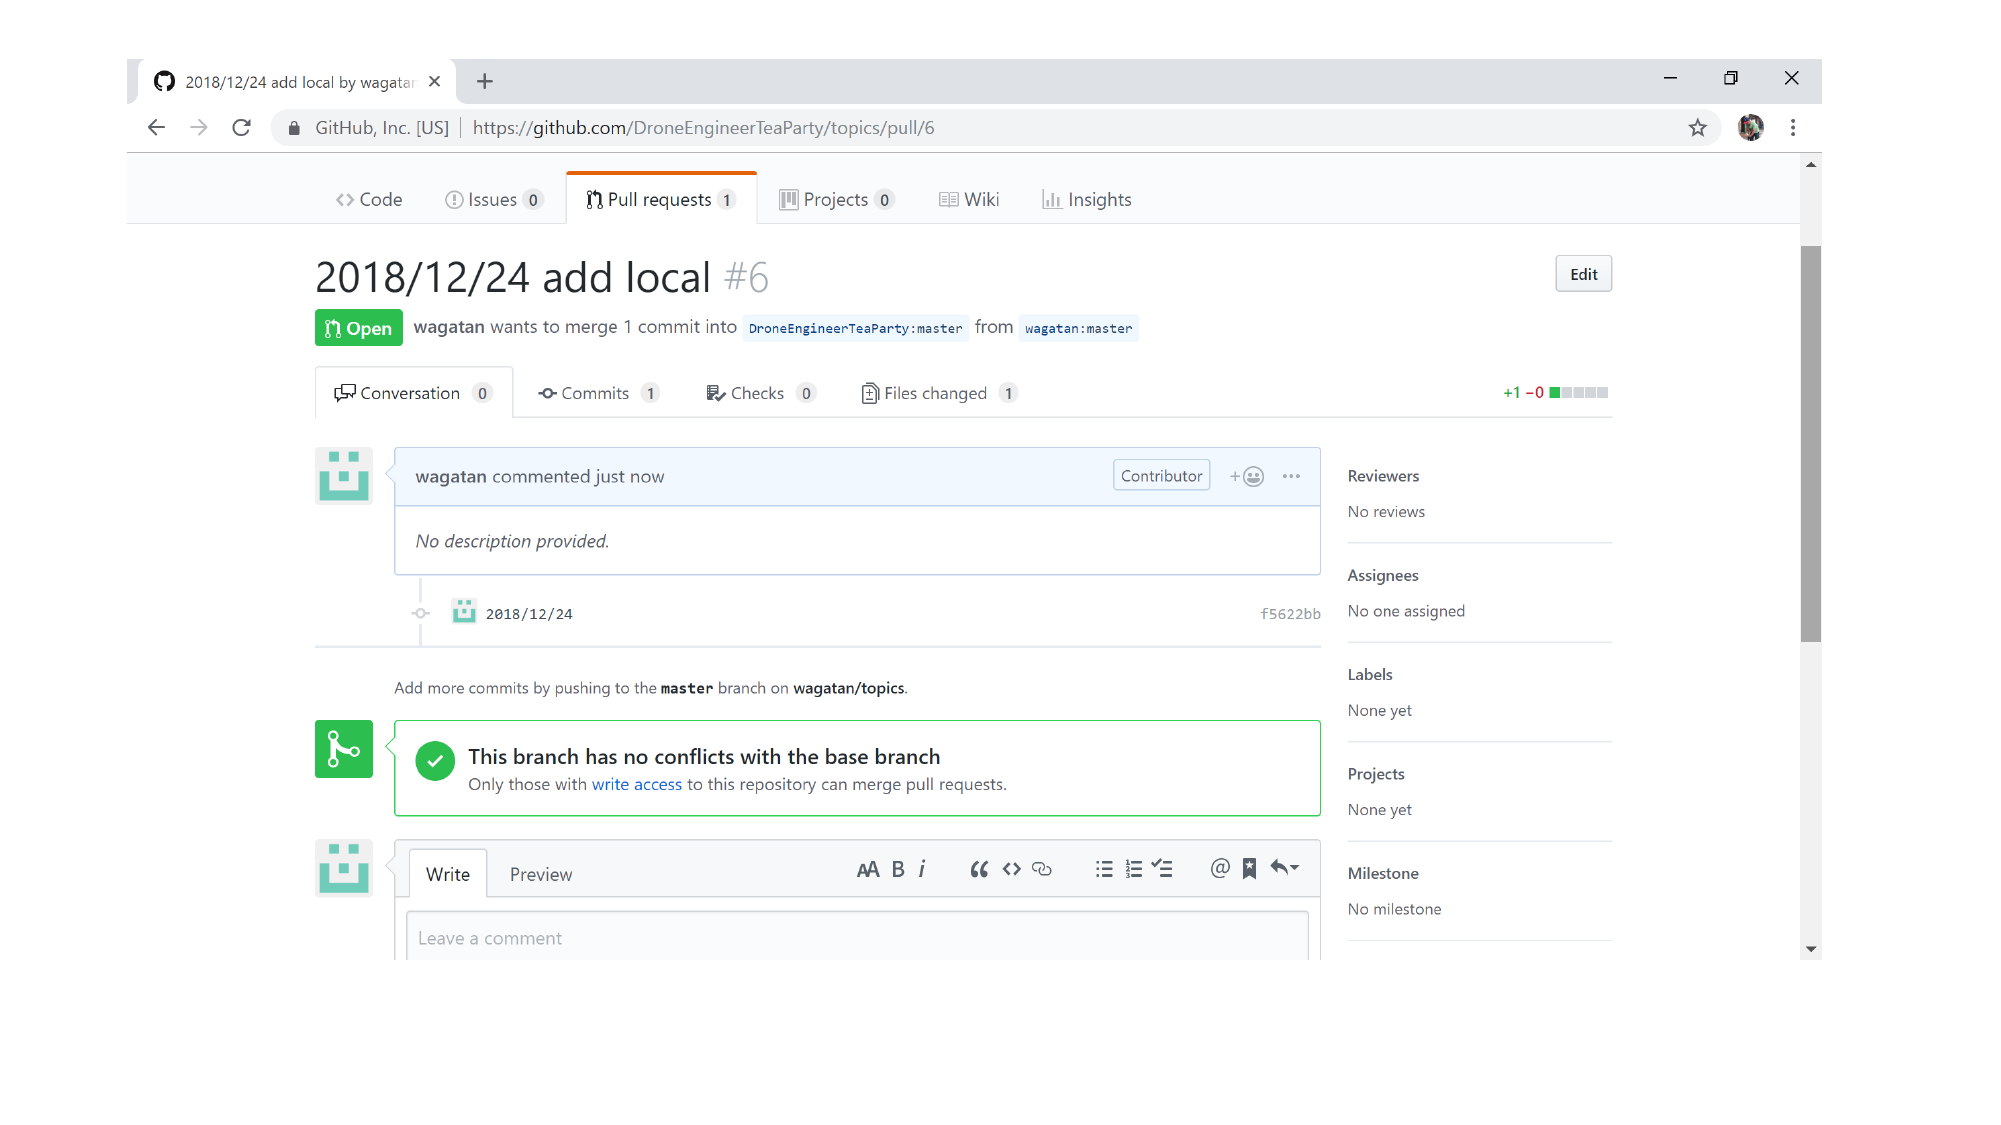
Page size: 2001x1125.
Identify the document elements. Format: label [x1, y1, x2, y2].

picture [127, 59, 1822, 960]
